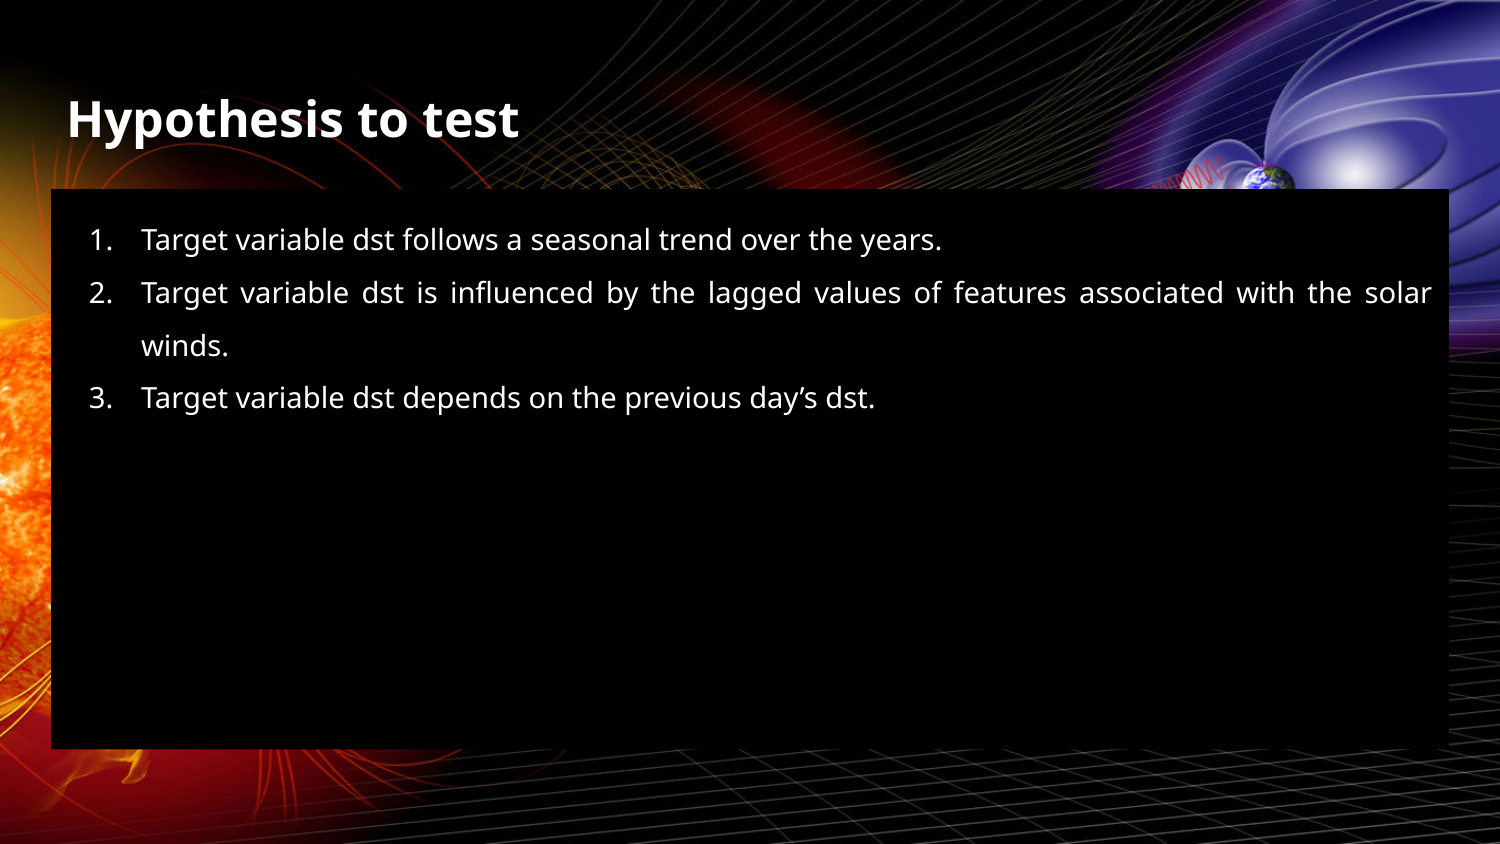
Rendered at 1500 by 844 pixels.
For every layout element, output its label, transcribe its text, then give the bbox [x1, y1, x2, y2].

picture [0, 0, 1500, 844]
list Target variable dst follows a seasonal trend over the years. Target variable dst is influenced by the lagged values of features associated with the solar winds. Target variable dst depends on the previous day’s dst. [51, 189, 1449, 750]
title Hypothesis to test [51, 72, 1449, 167]
